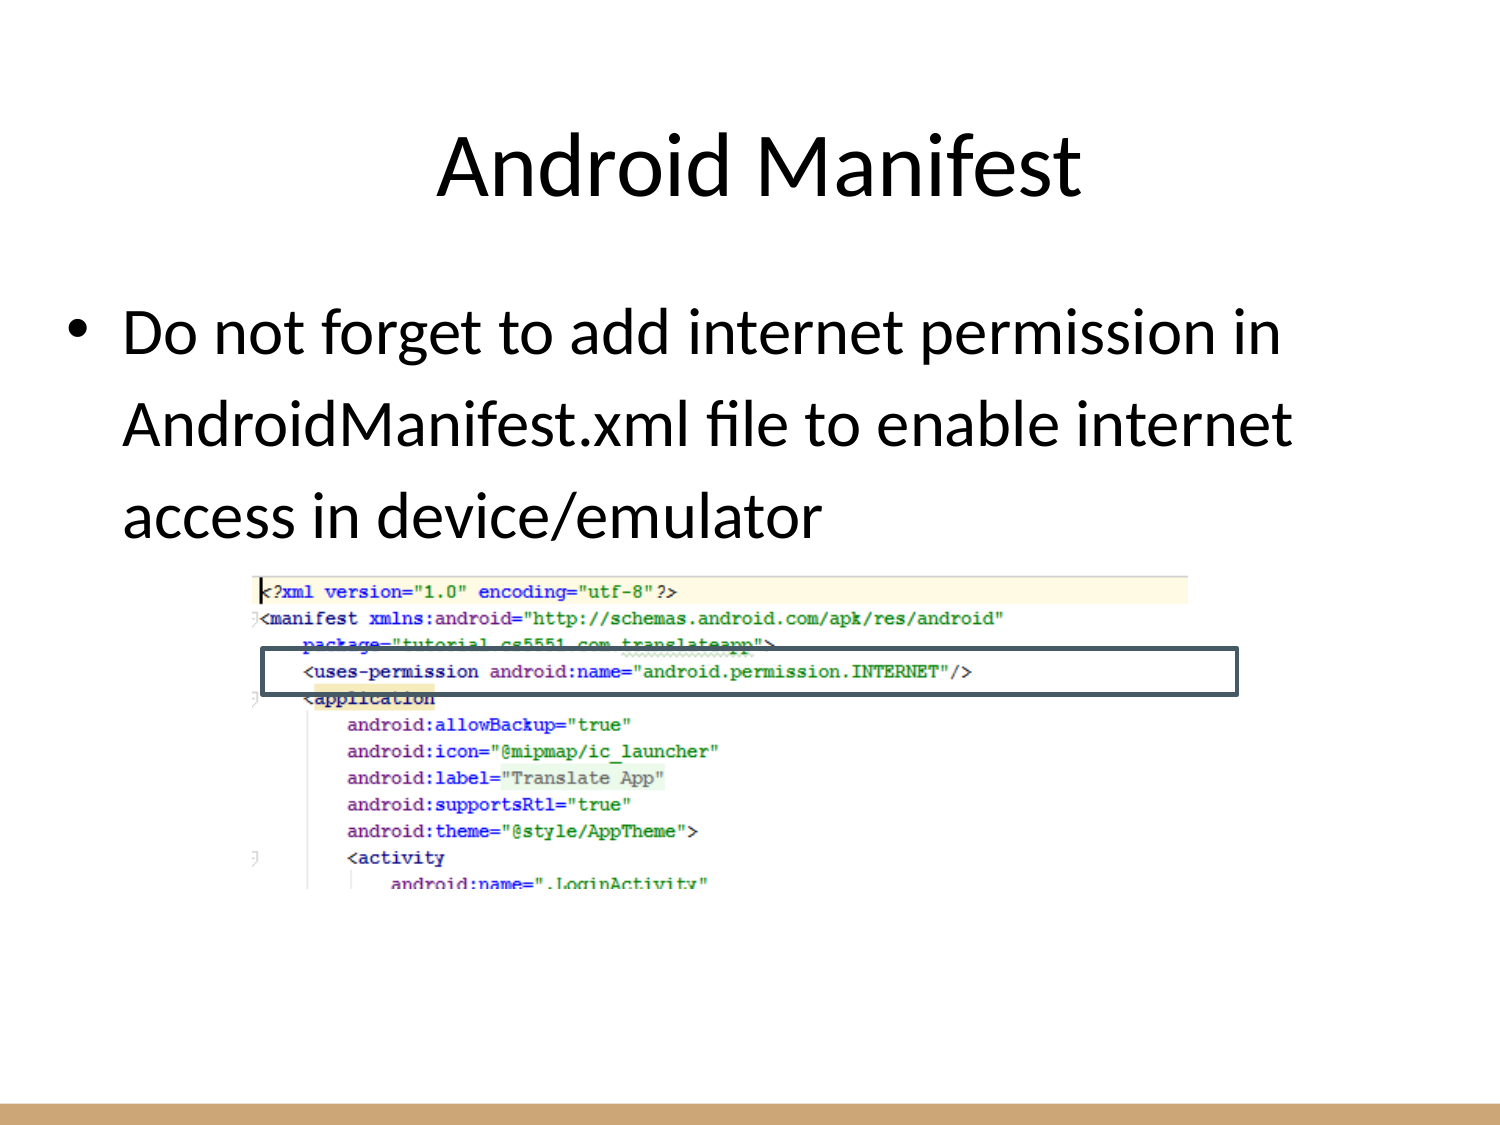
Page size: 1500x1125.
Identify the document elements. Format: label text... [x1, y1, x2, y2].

text_box [1193, 648, 1238, 695]
title Android Manifest [51, 69, 1449, 251]
picture [252, 573, 1188, 890]
list Do not forget to add internet permission in AndroidManifest.xml file to enable internet access in device/emulator [51, 267, 1449, 1002]
